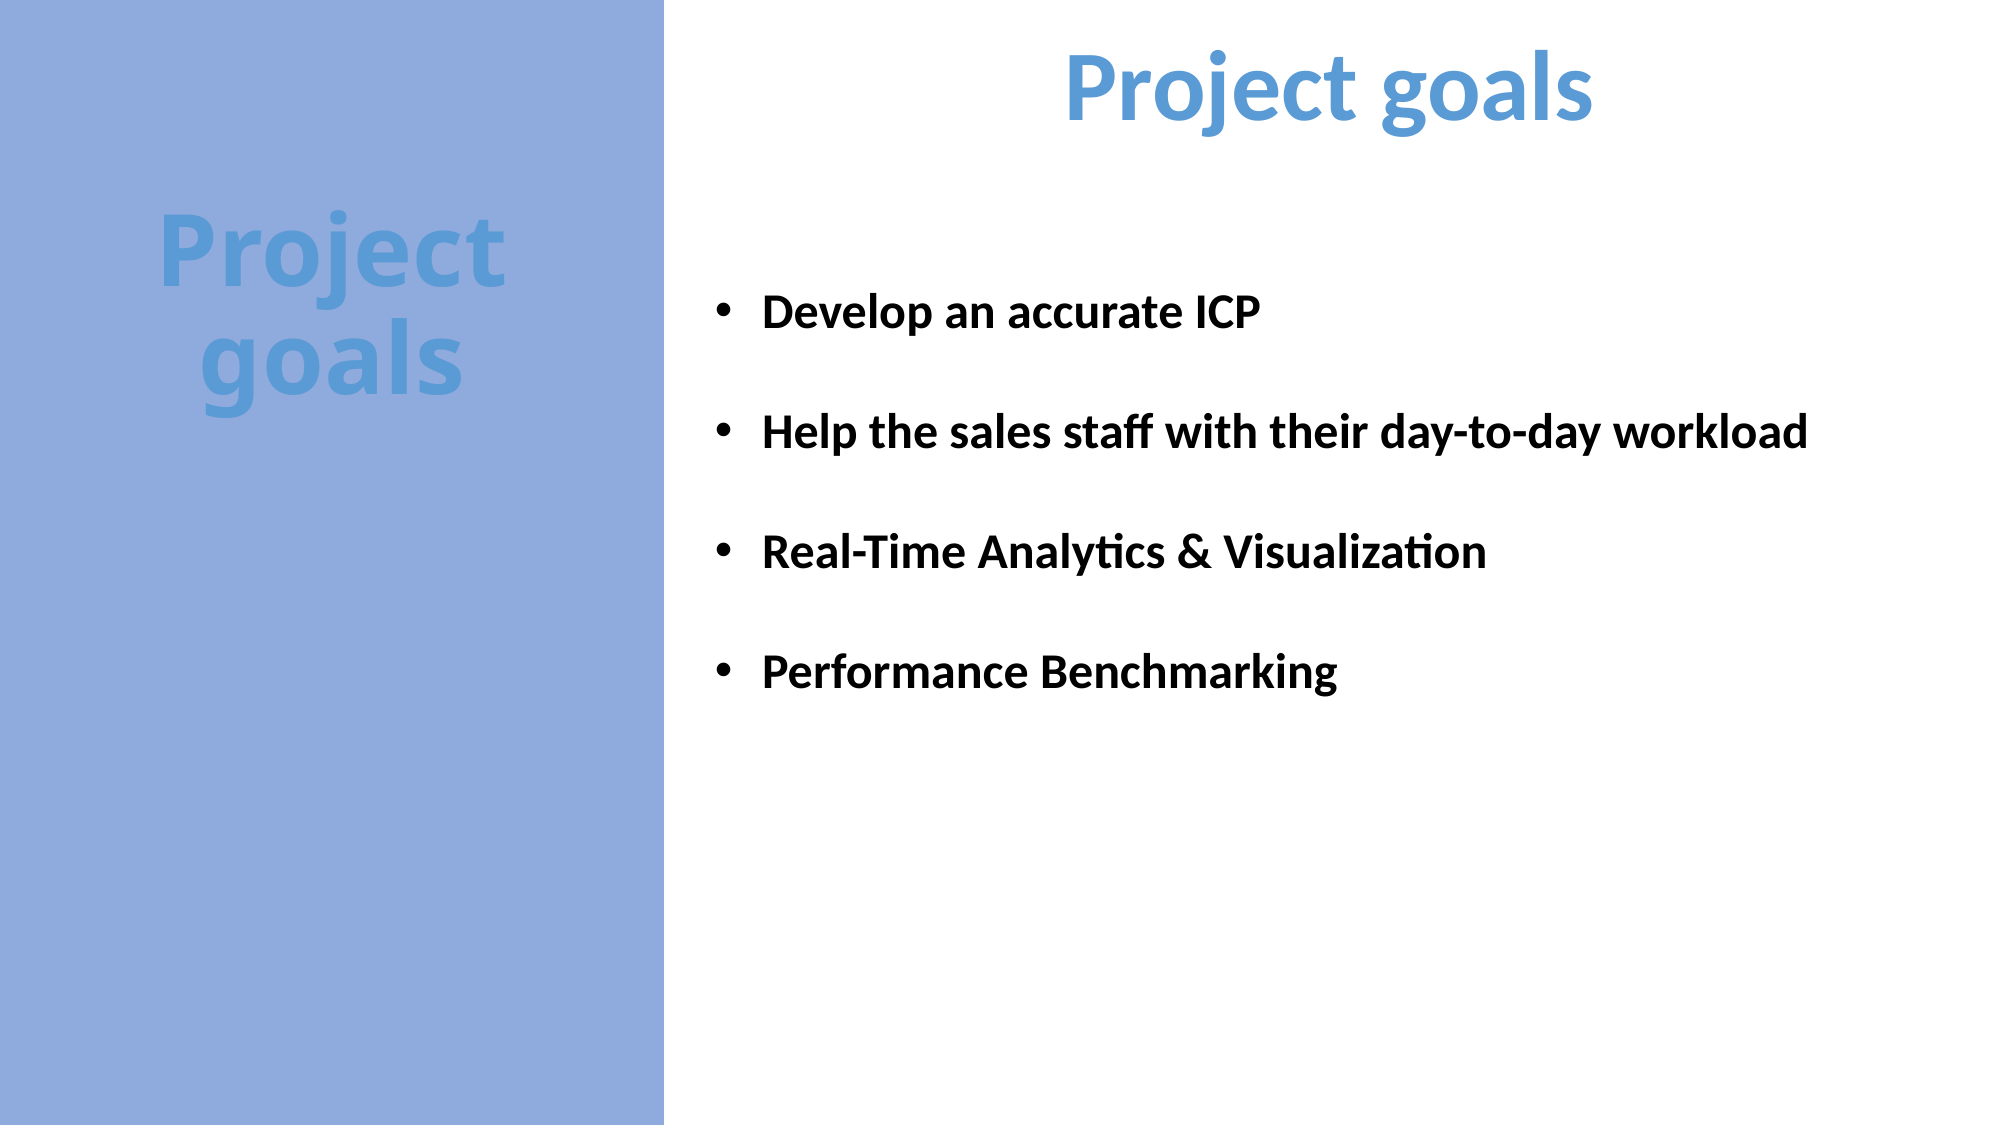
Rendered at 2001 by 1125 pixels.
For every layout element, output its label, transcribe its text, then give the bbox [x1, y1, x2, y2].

text_box Develop an accurate ICP Help the sales staff with their day-to-day workload Real-Time Analytics & Visualization Performance Benchmarking [700, 271, 1959, 1125]
text_box [0, 0, 665, 1125]
text_box Project goals [1049, 12, 1610, 148]
title Project goals [0, 192, 664, 424]
